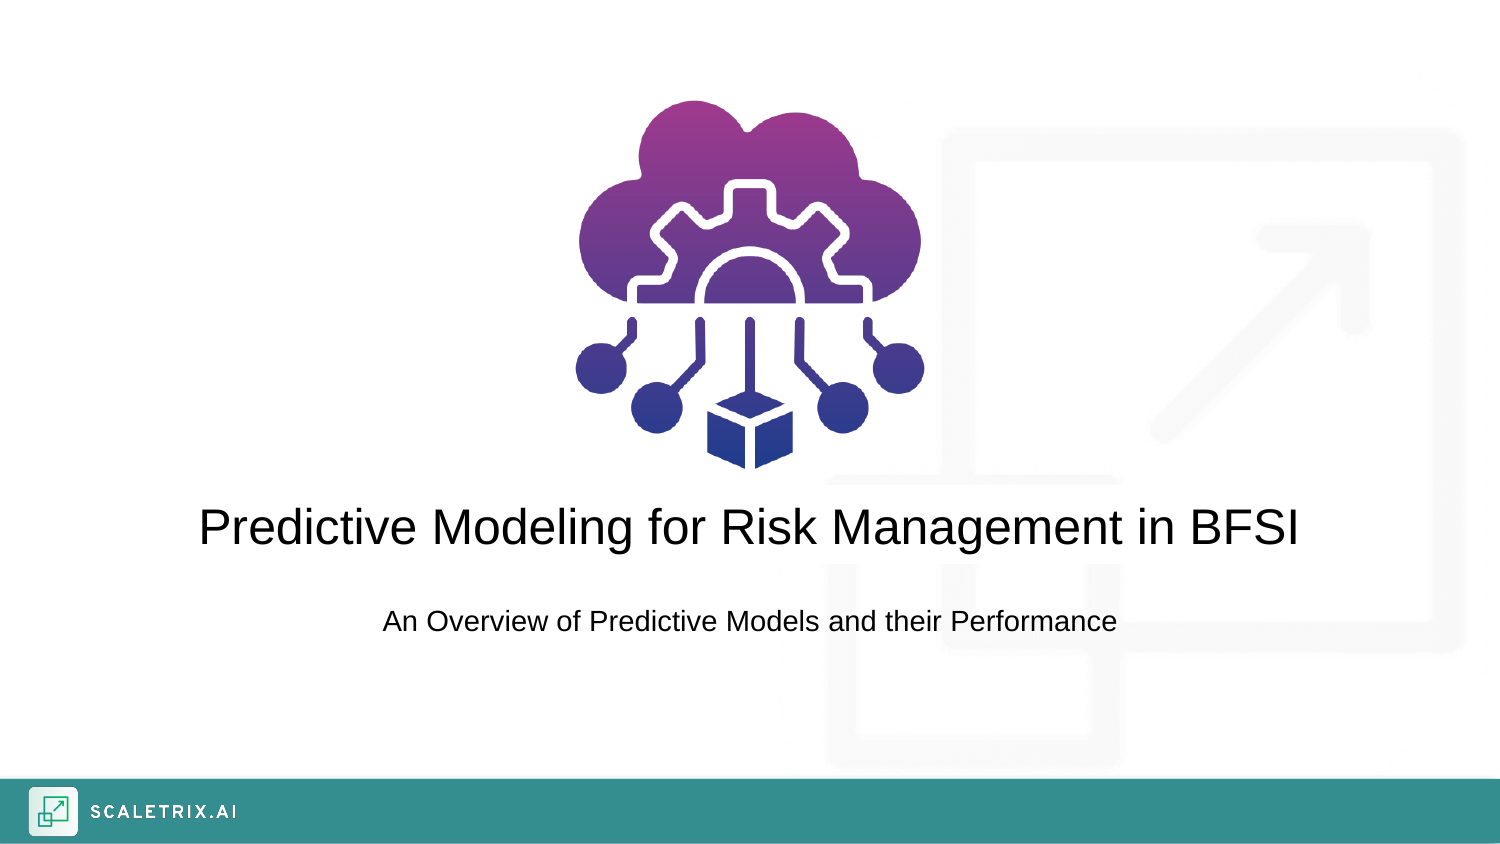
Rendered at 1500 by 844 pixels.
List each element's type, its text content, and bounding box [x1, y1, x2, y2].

picture [547, 82, 952, 487]
text_box Predictive Modeling for Risk Management in BFSI [132, 485, 1367, 564]
picture [0, 783, 266, 844]
text_box An Overview of Predictive Models and their Performance [361, 594, 1140, 645]
